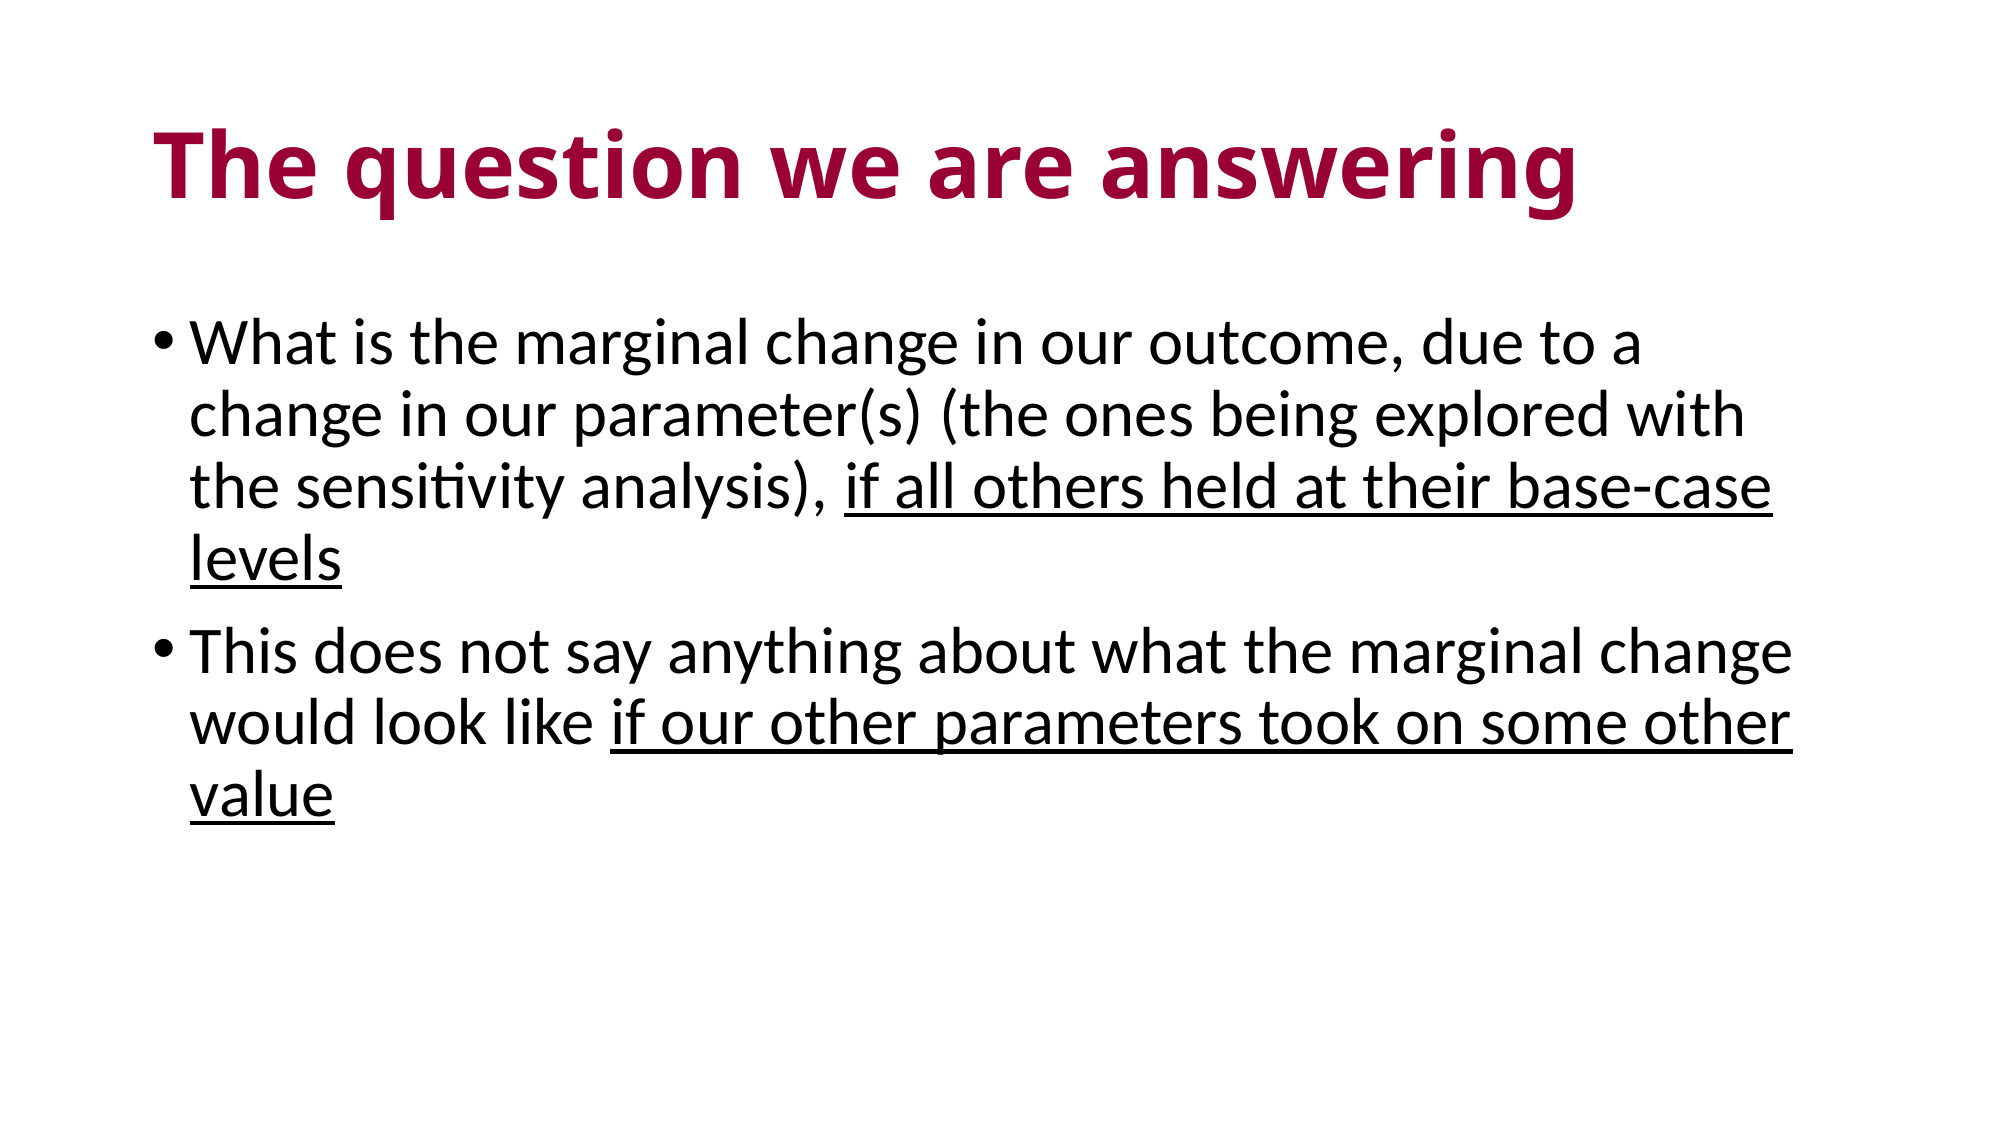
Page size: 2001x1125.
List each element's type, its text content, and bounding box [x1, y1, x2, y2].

title The question we are answering [137, 59, 1863, 278]
list What is the marginal change in our outcome, due to a change in our parameter(s) (the ones being explored with the sensitivity analysis), if all others held at their base-case levels This does not say anything about what the marginal change would look like if our other parameters took on some other value [137, 299, 1863, 1014]
